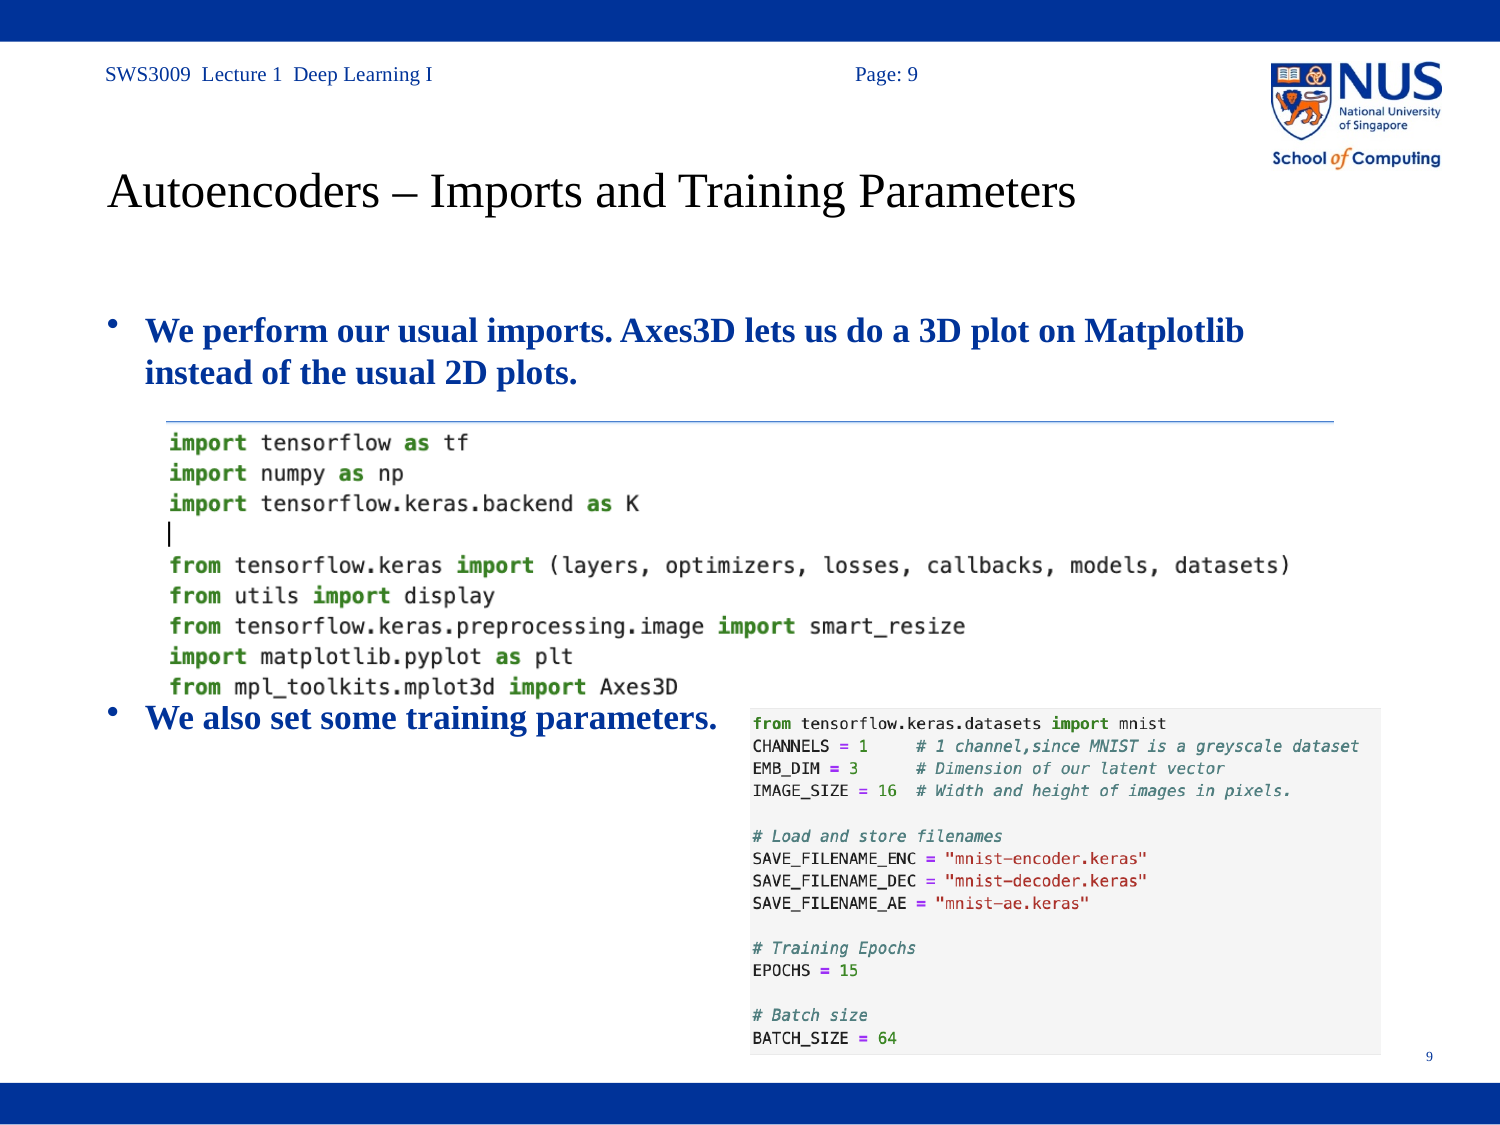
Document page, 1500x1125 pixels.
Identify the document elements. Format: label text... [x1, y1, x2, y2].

slide_number 9 [1136, 1038, 1450, 1115]
title Autoencoders – Imports and Training Parameters [90, 93, 1160, 282]
picture [166, 419, 1382, 1055]
picture [1271, 61, 1442, 171]
list We perform our usual imports. Axes3D lets us do a 3D plot on Matplotlib instead of the usual 2D plots. We also set some training parameters. [90, 298, 1366, 1022]
